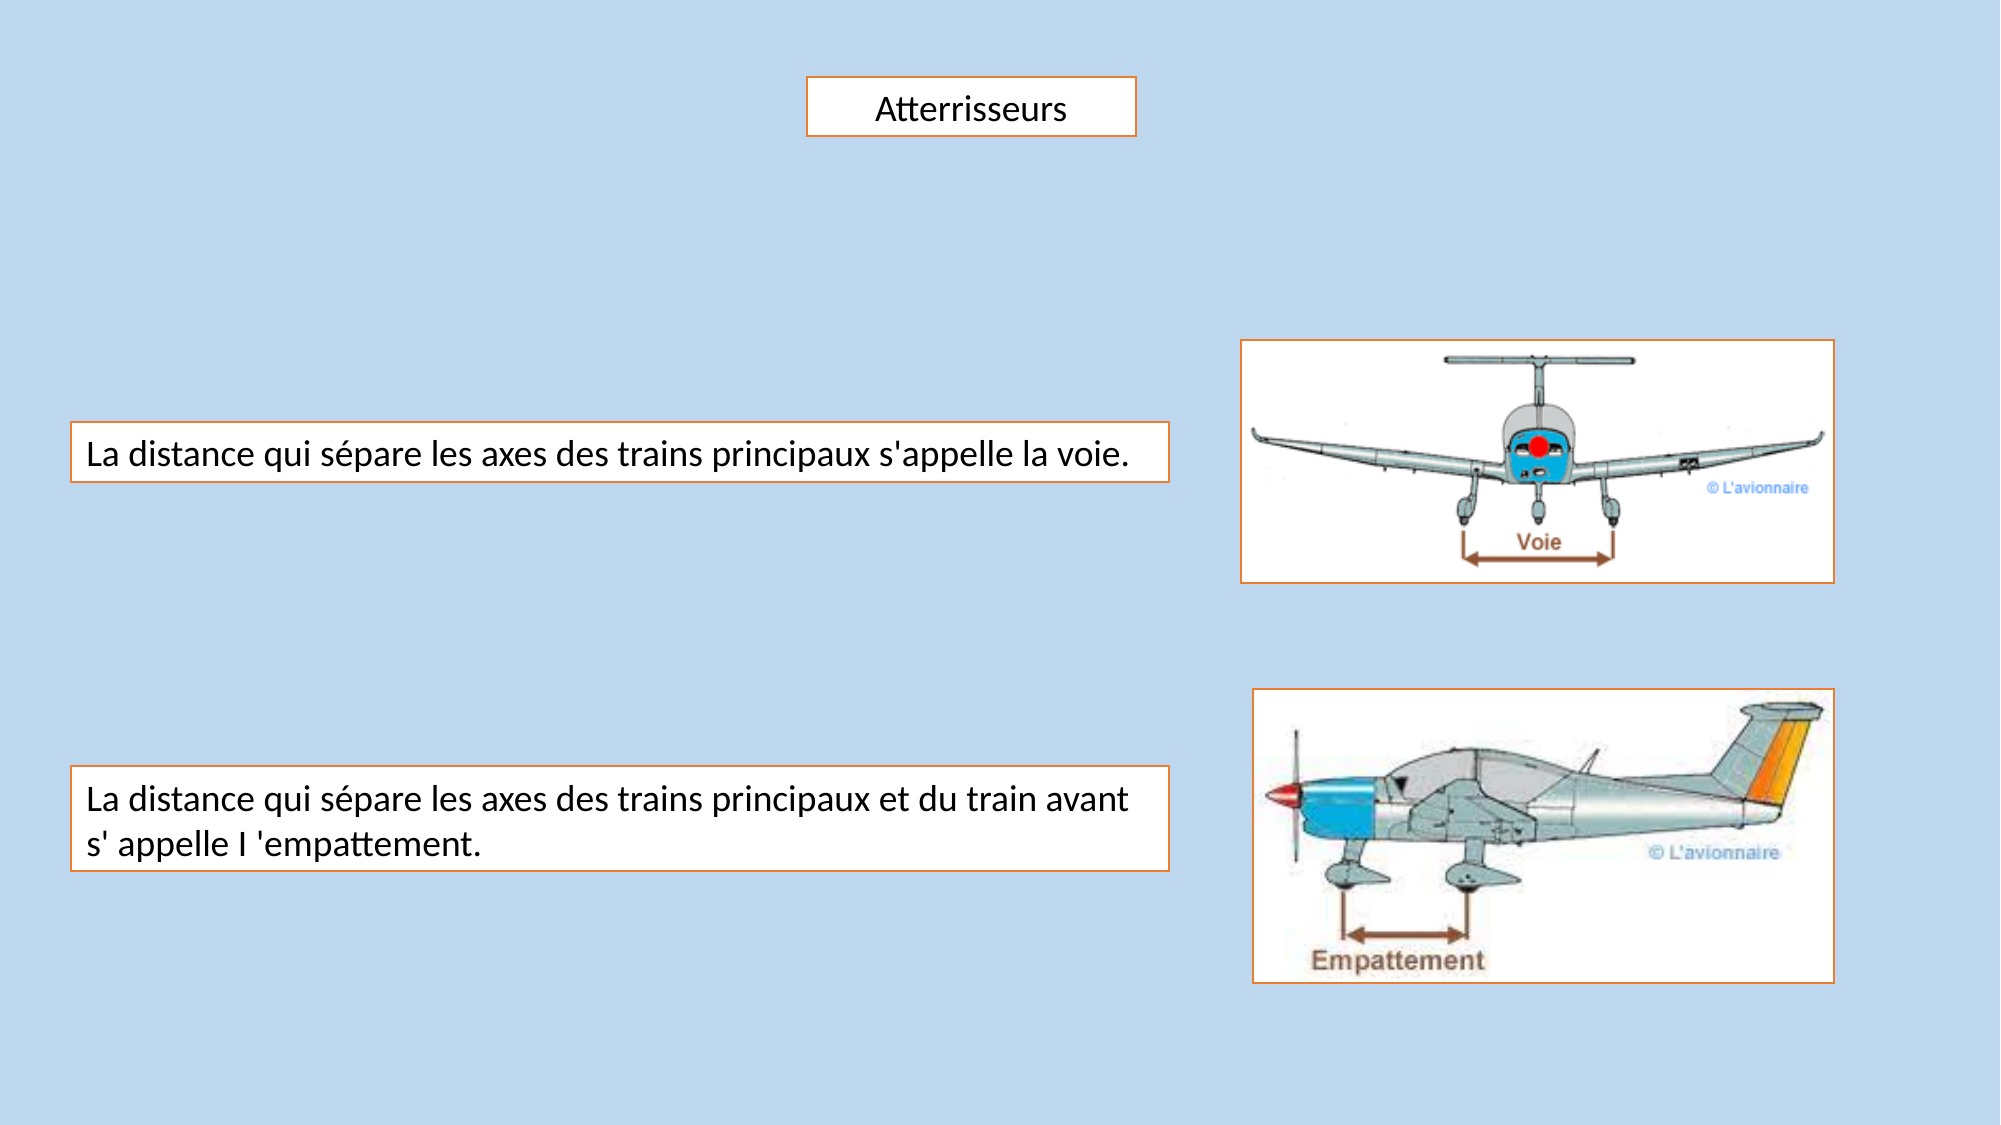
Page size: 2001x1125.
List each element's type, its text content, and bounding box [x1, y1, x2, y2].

text_box La distance qui sépare les axes des trains principaux s'appelle la voie. [70, 421, 1170, 483]
picture [1242, 340, 1834, 582]
text_box Atterrisseurs [806, 76, 1137, 137]
text_box La distance qui sépare les axes des trains principaux et du train avant s' appelle I 'empattement. [70, 765, 1170, 872]
picture [1253, 690, 1834, 983]
